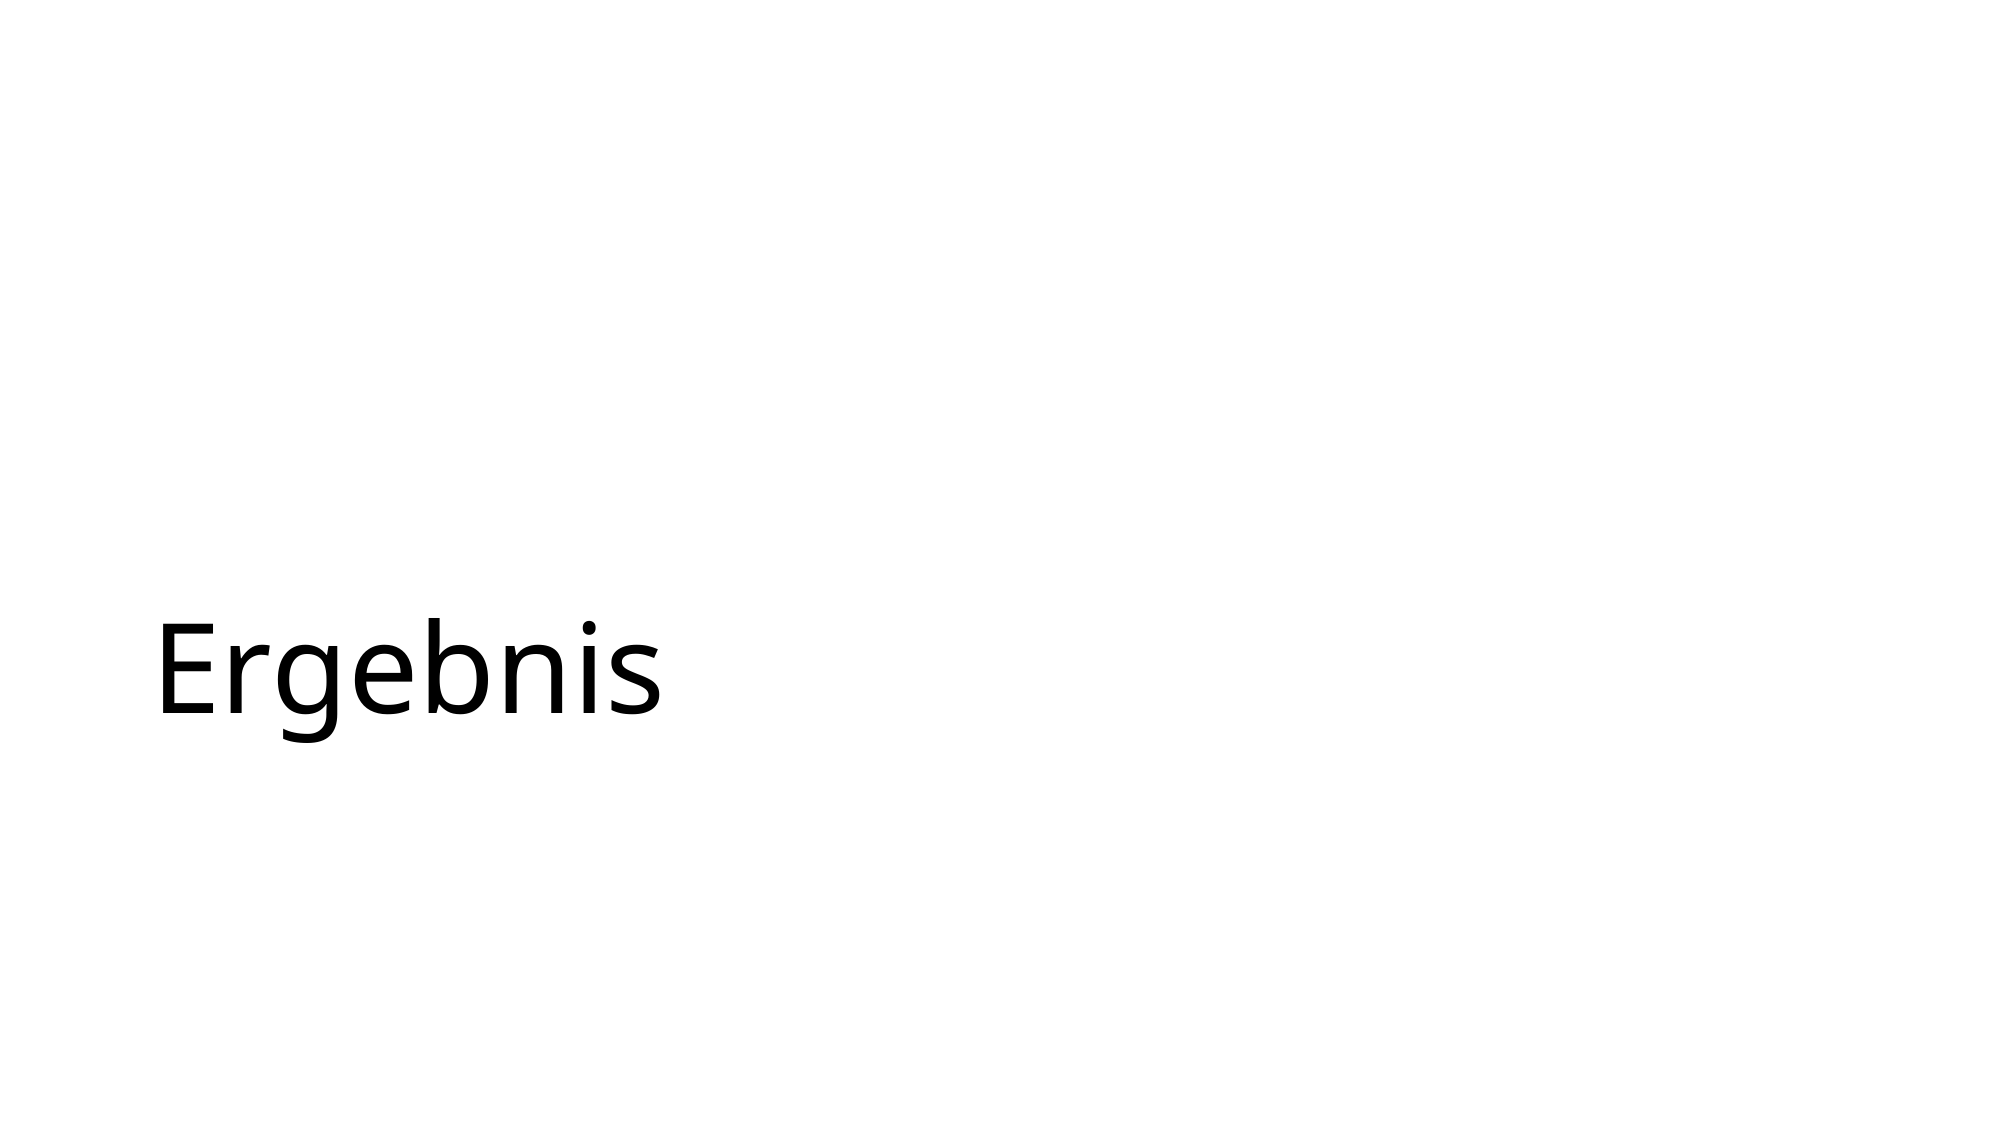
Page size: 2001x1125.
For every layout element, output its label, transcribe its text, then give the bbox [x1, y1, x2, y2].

title Ergebnis [136, 280, 1862, 749]
